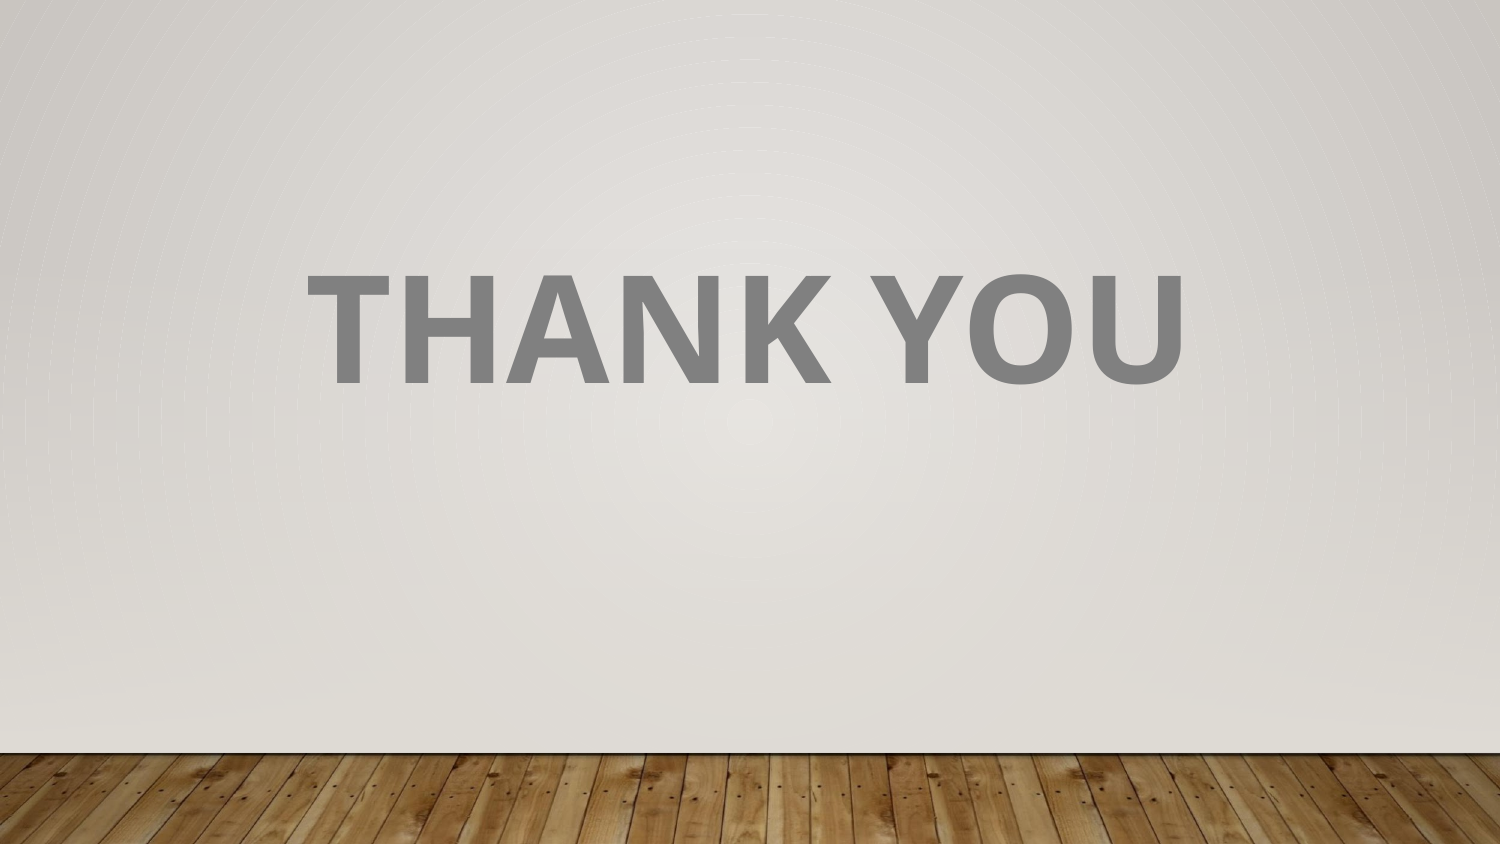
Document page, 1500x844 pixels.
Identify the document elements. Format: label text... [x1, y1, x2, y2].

title THANK YOU [119, 239, 1381, 445]
picture [0, 753, 1500, 844]
